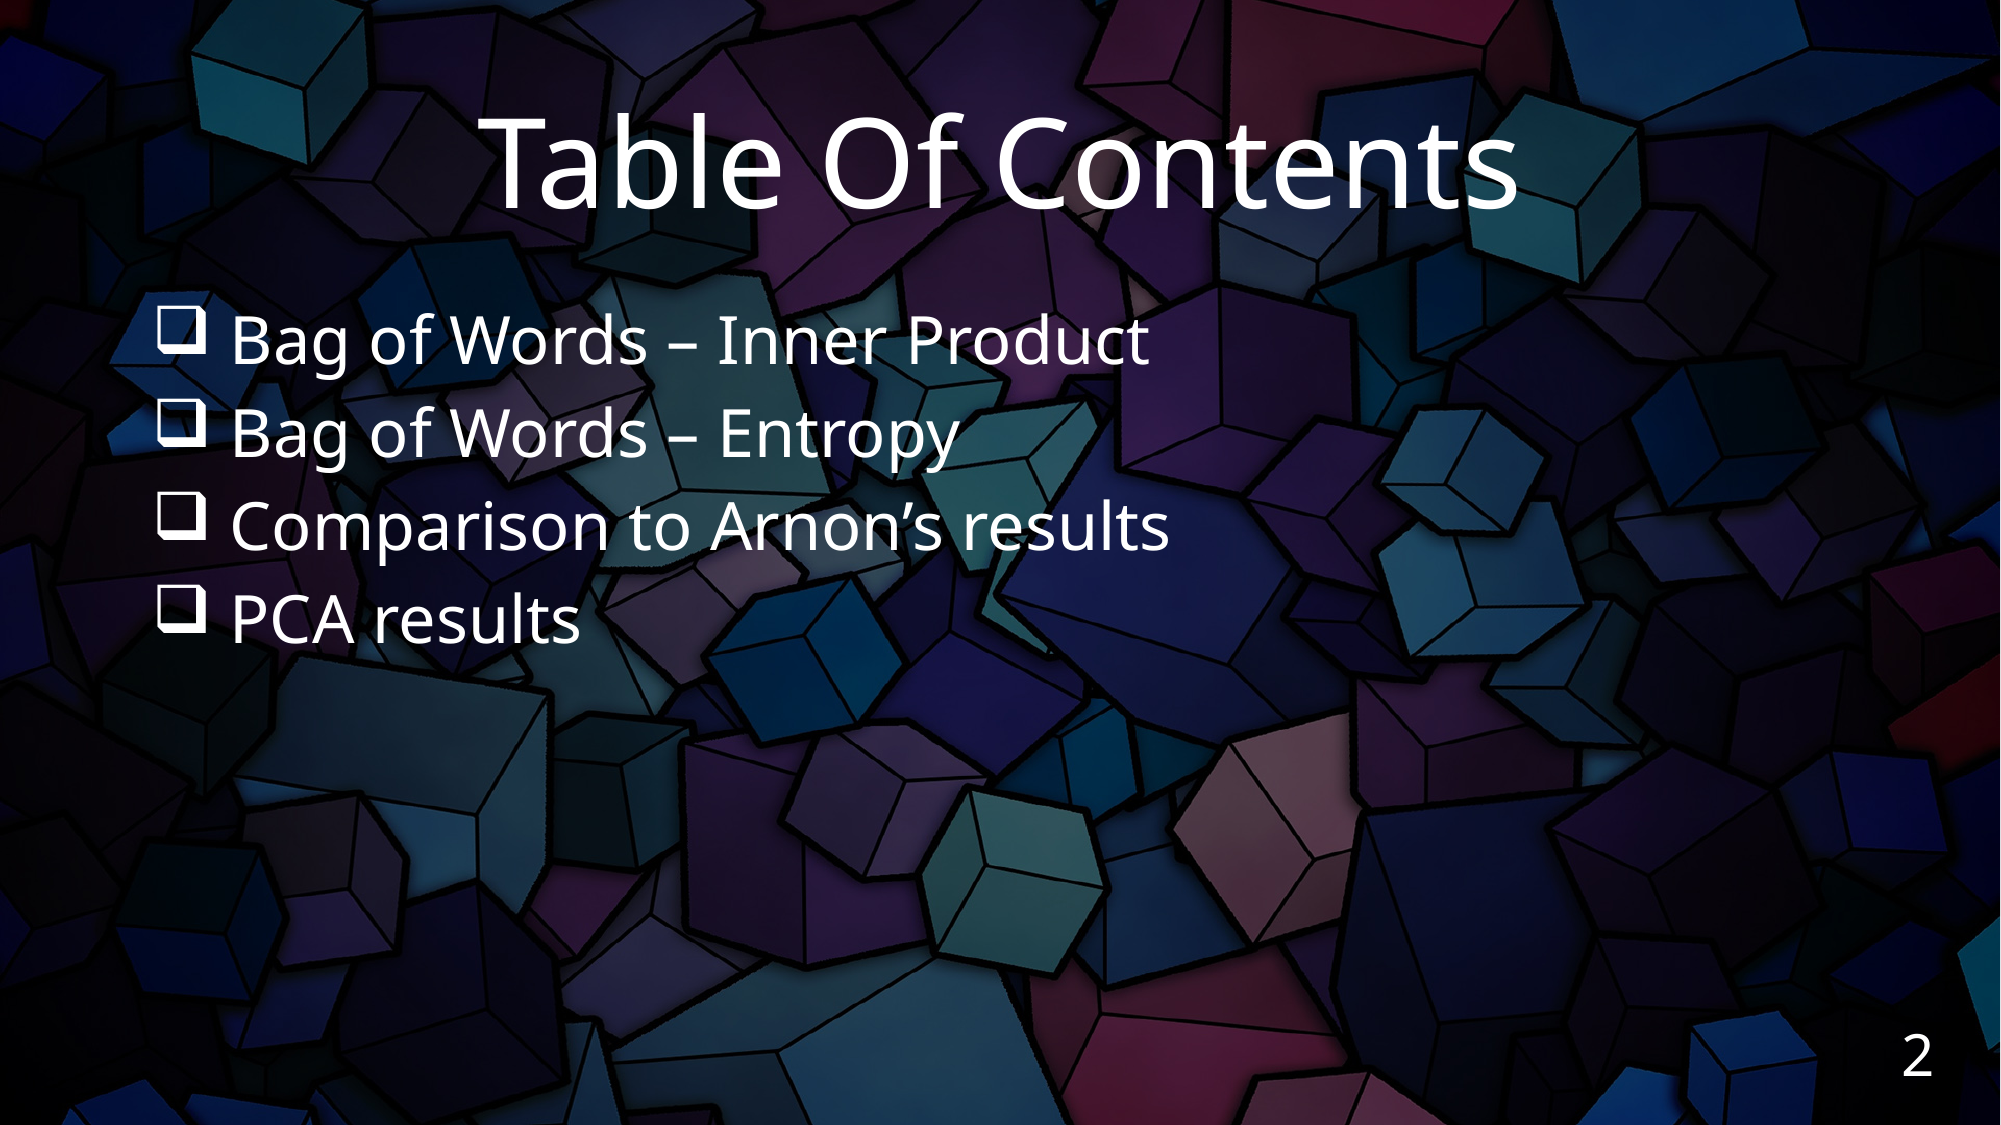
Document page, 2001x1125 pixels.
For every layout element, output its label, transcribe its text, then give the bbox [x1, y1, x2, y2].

title Table Of Contents [137, 59, 1863, 278]
list Bag of Words – Inner Product Bag of Words – Entropy Comparison to Arnon’s results PCA results [137, 299, 1863, 1014]
picture [0, 0, 2001, 1125]
slide_number 2 [1831, 1013, 1950, 1103]
